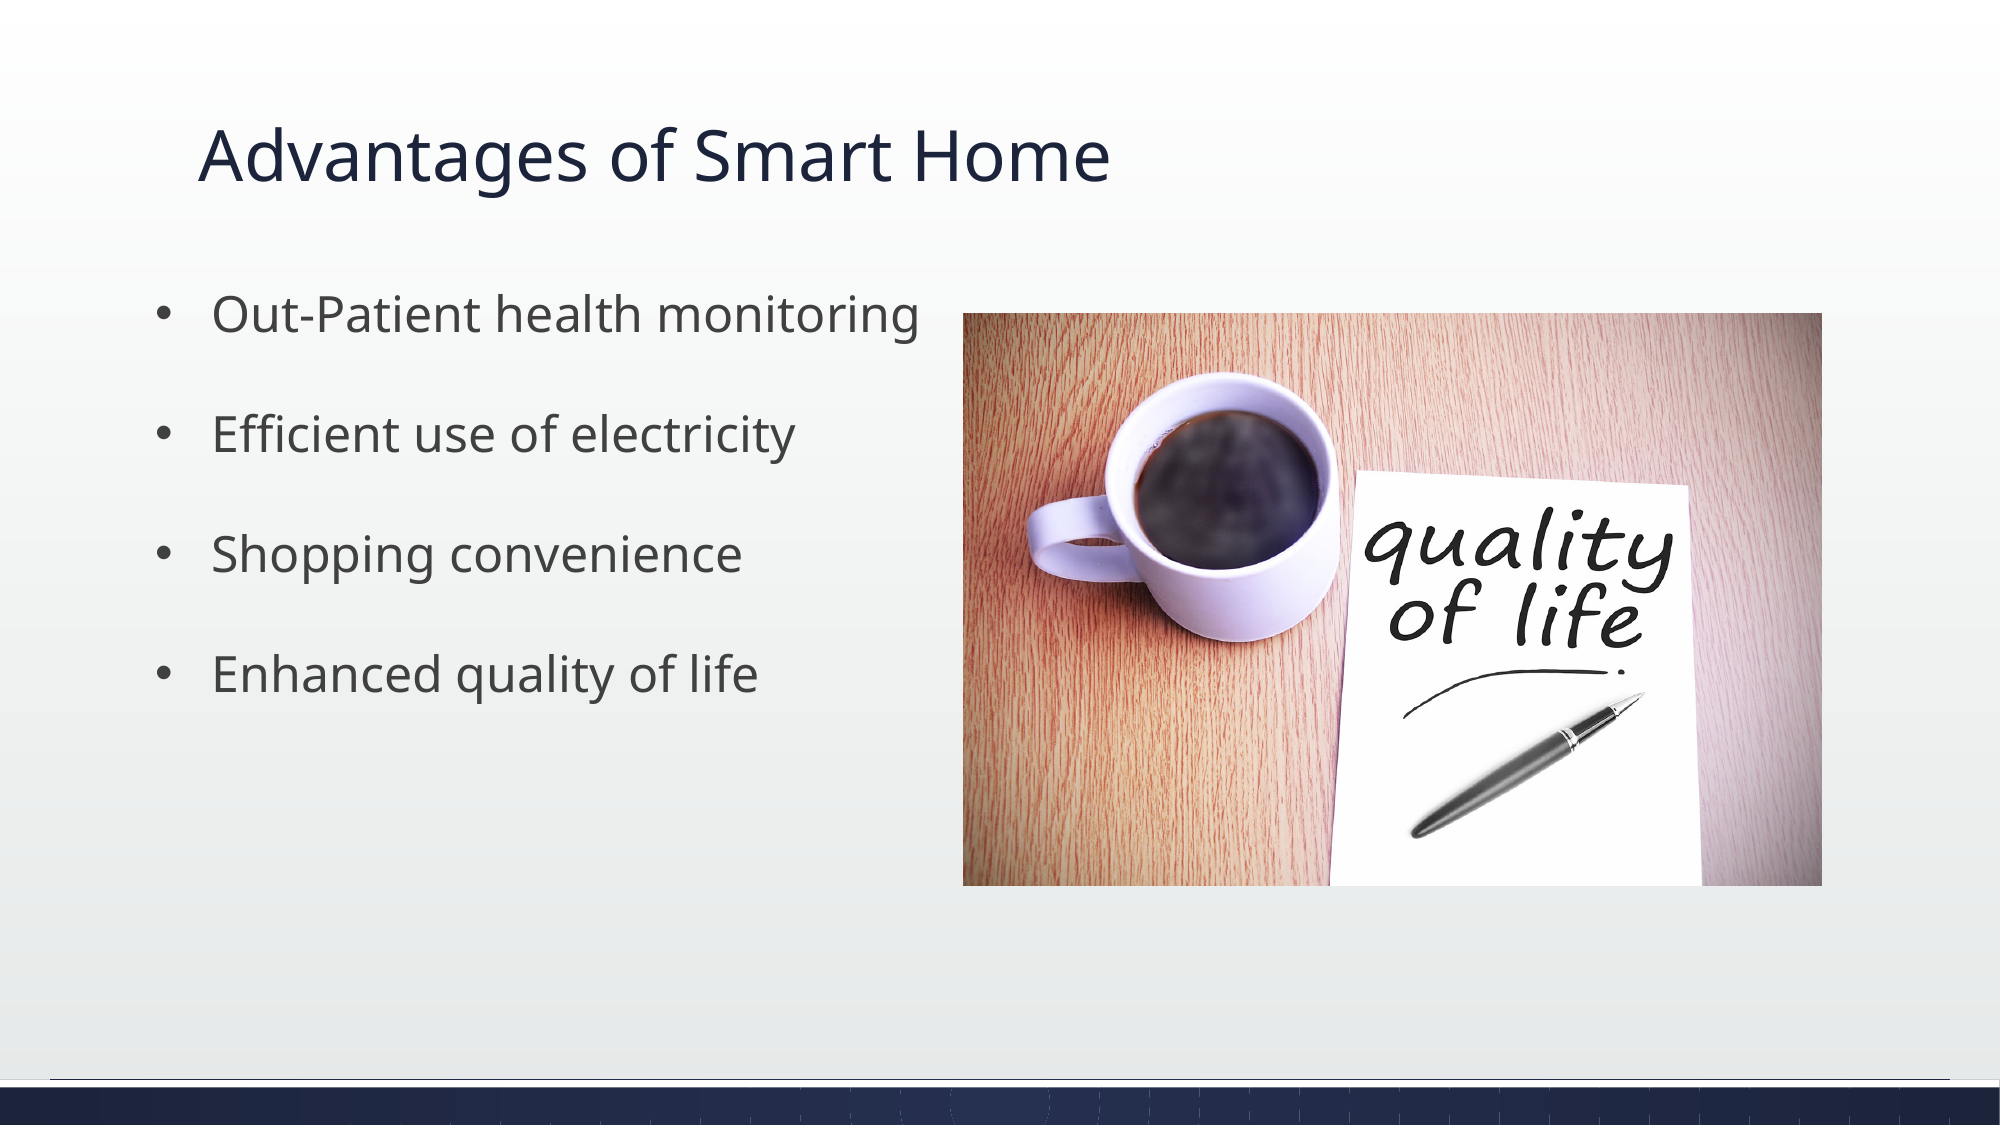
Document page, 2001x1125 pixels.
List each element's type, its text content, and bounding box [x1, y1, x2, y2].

title Advantages of Smart Home [183, 2, 1744, 205]
picture [963, 313, 1822, 886]
text_box Out-Patient health monitoring Efficient use of electricity Shopping convenience Enhanced quality of life [65, 214, 964, 890]
